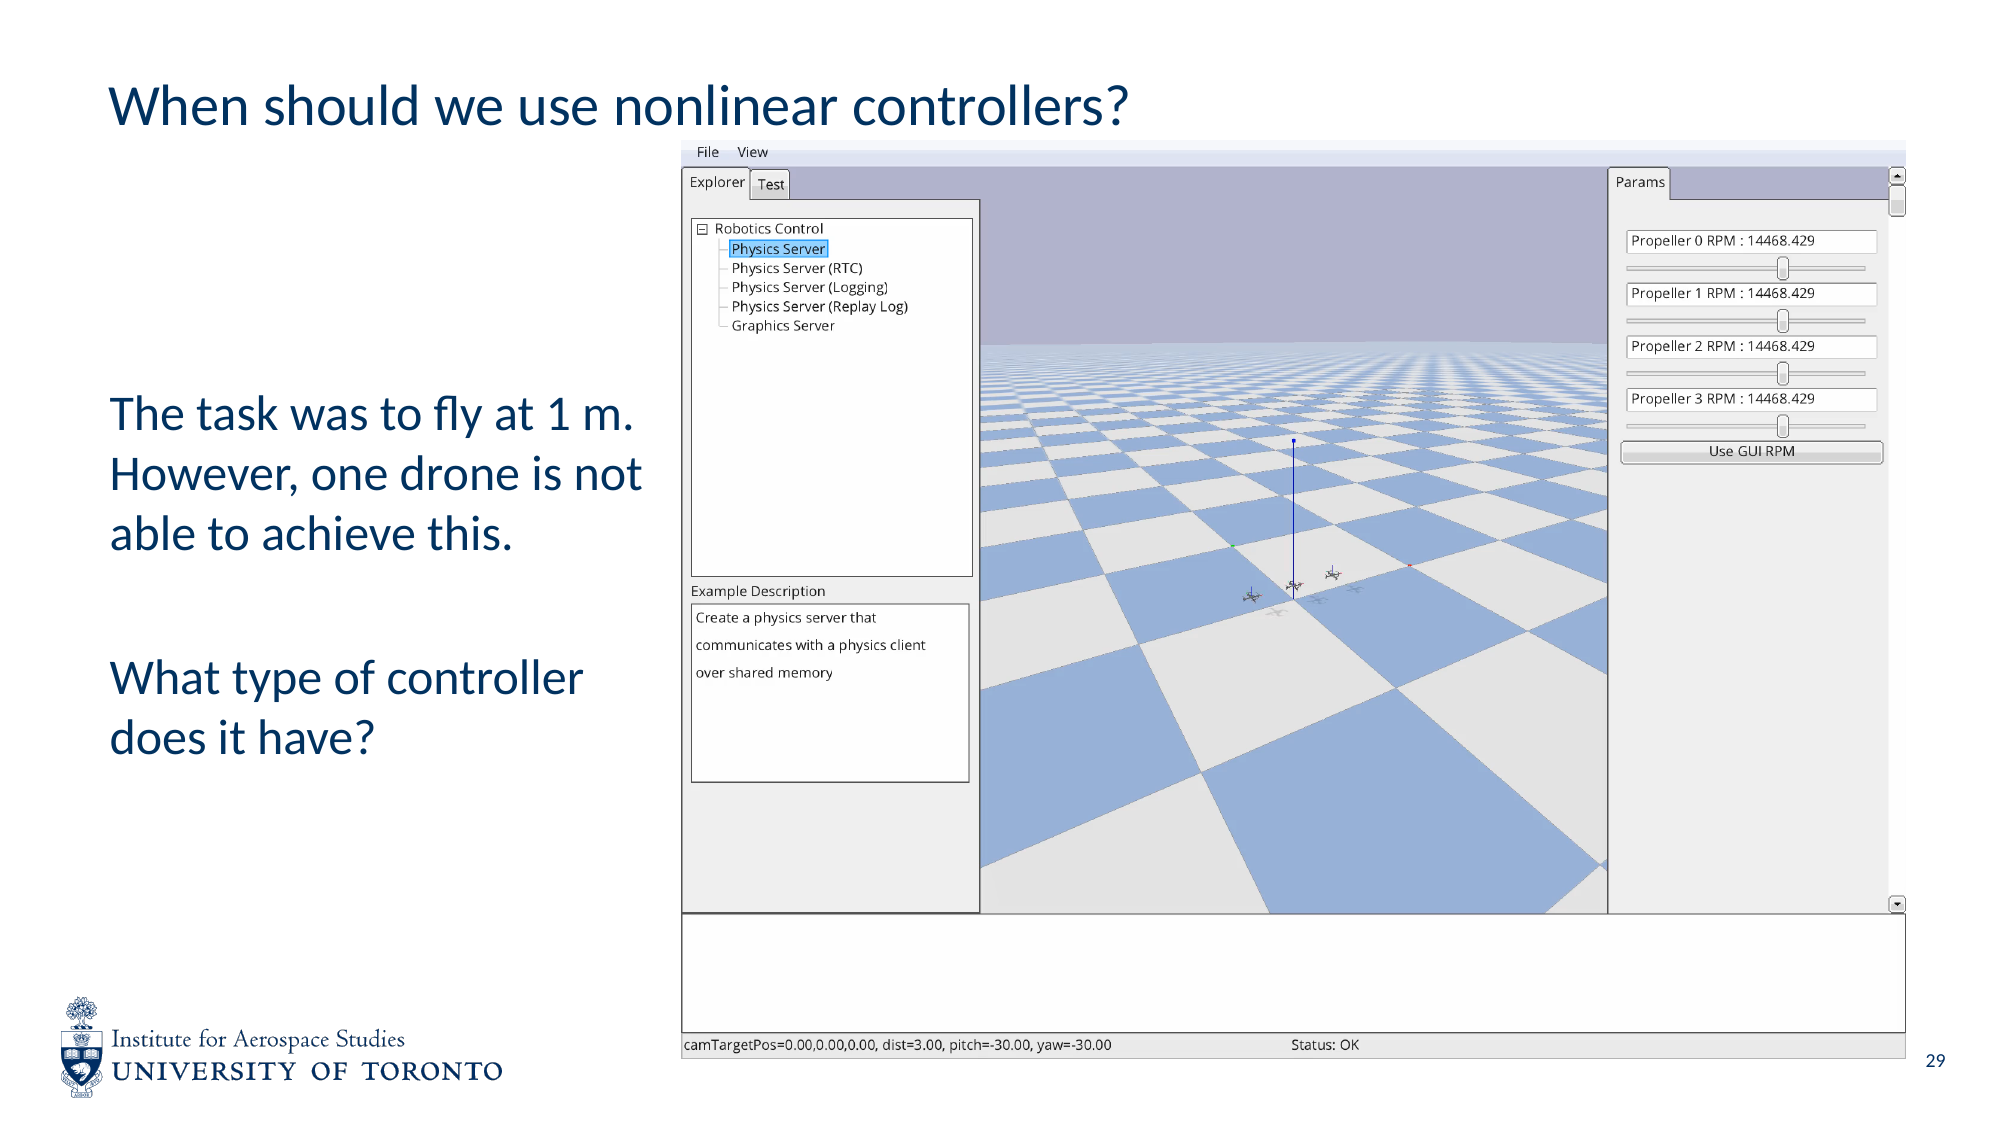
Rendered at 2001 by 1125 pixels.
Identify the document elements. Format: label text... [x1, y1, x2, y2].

title When should we use nonlinear controllers? [92, 50, 1901, 155]
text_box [680, 139, 1907, 1060]
picture [53, 994, 507, 1103]
list The task was to fly at 1 m. However, one drone is not able to achieve this. What type of controller does it have? [92, 364, 663, 836]
slide_number 29 [1917, 1039, 1954, 1080]
